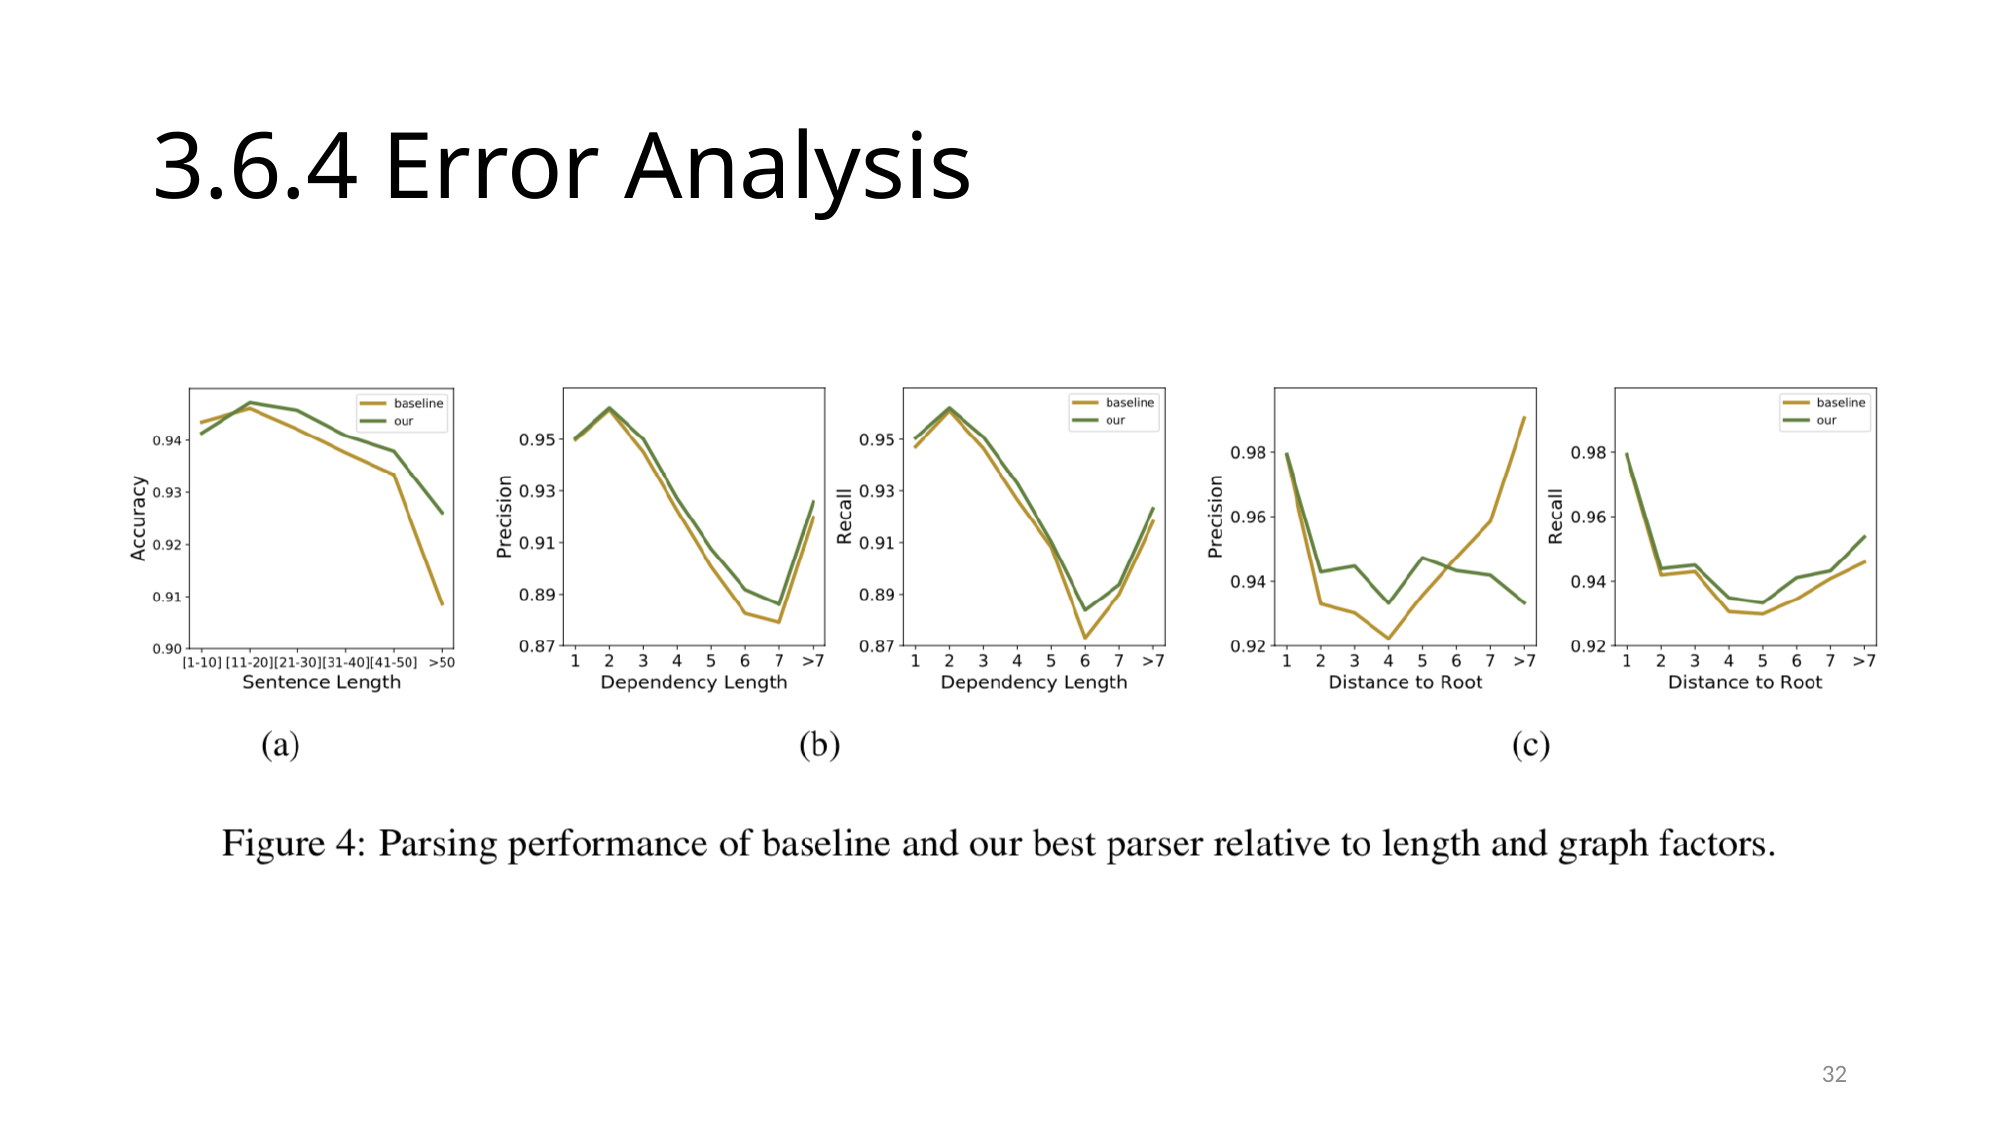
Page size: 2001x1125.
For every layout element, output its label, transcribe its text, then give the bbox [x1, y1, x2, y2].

slide_number 31 [1412, 1042, 1863, 1103]
title 3.6.4 Error Analysis [137, 59, 1863, 278]
picture [112, 355, 1888, 886]
